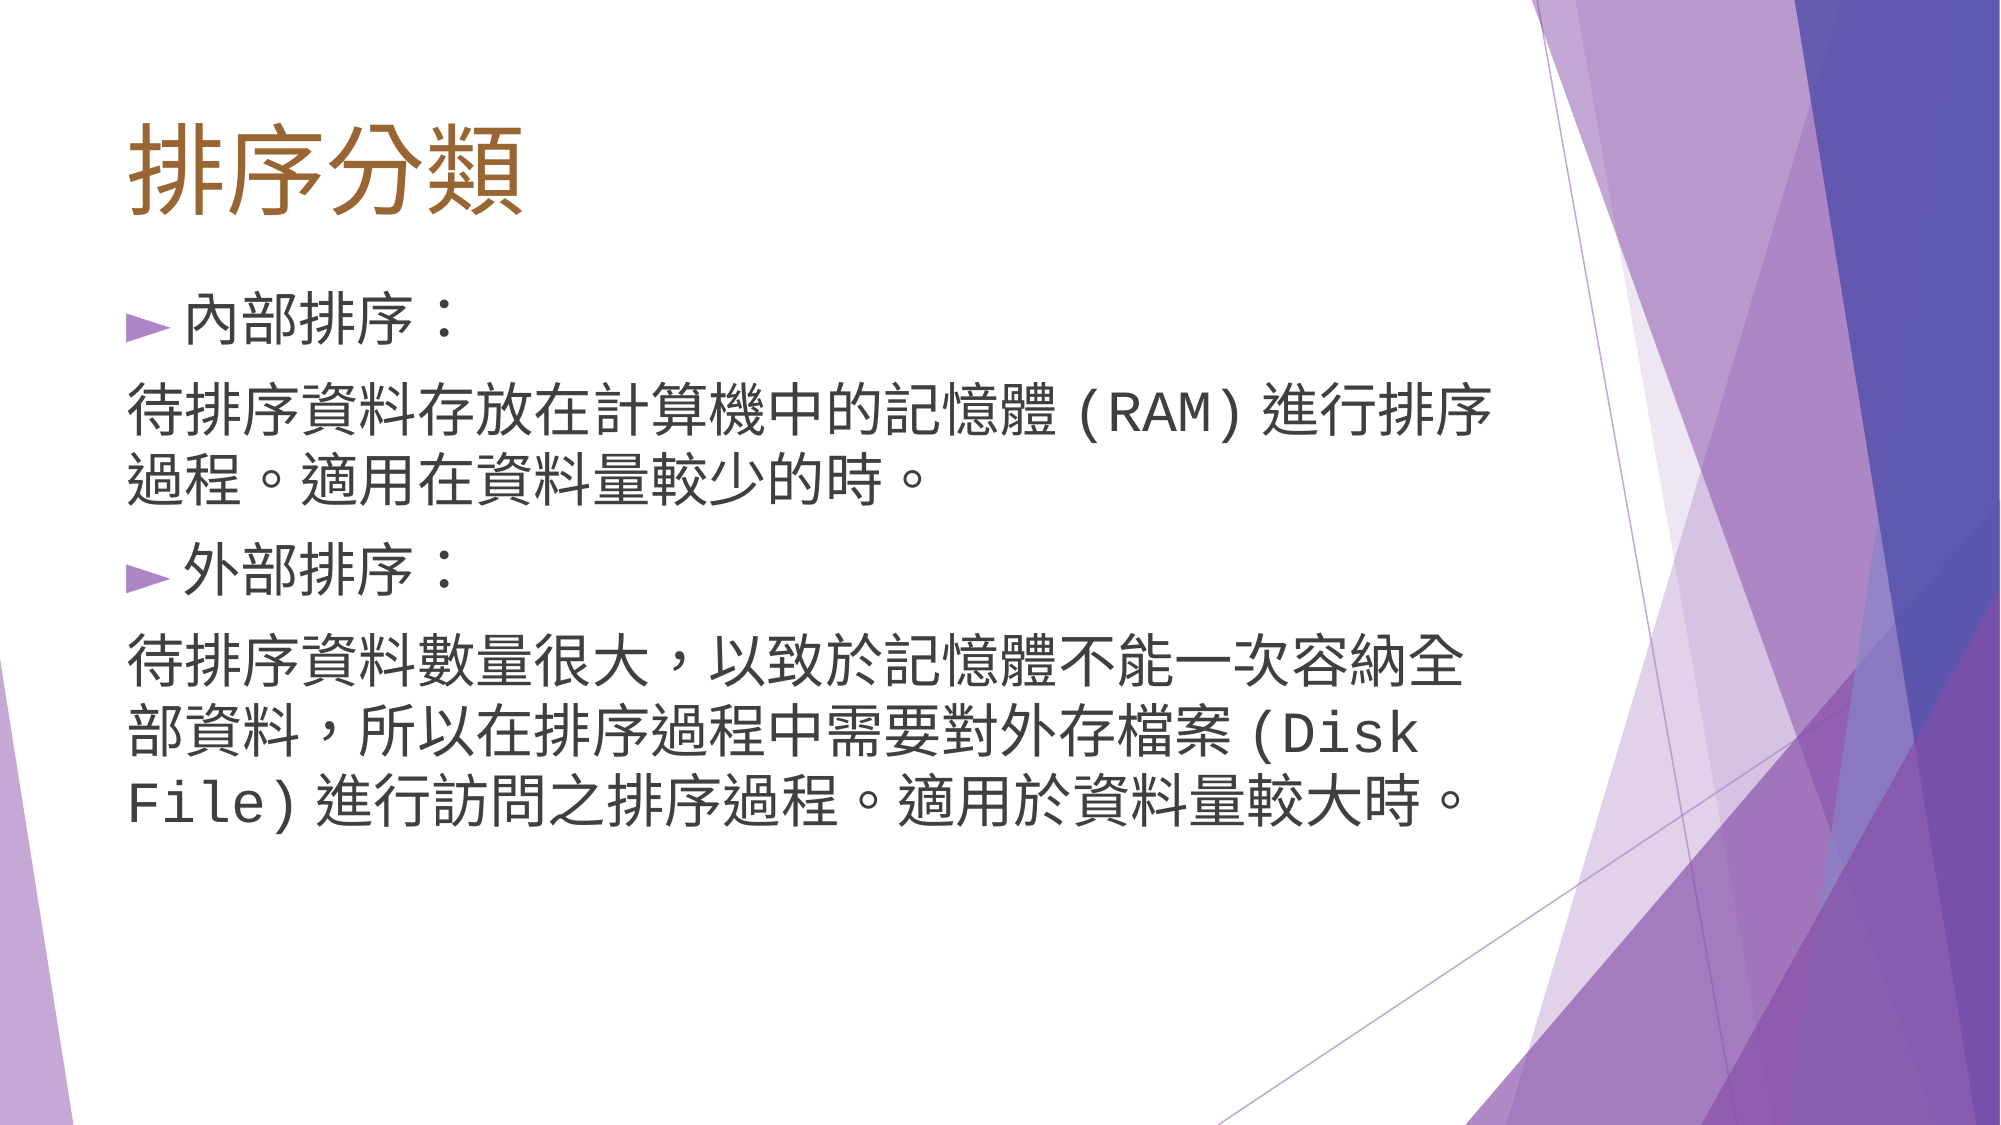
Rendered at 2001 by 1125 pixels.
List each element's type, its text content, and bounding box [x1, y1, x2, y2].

title 排序分類 [111, 99, 1612, 225]
list 內部排序： 待排序資料存放在計算機中的記憶體(RAM)進行排序過程。適用在資料量較少的時。 外部排序： 待排序資料數量很大，以致於記憶體不能一次容納全部資料，所以在排序過程中需要對外存檔案(Disk File)進行訪問之排序過程。適用於資料量較大時。 [111, 274, 1515, 1125]
